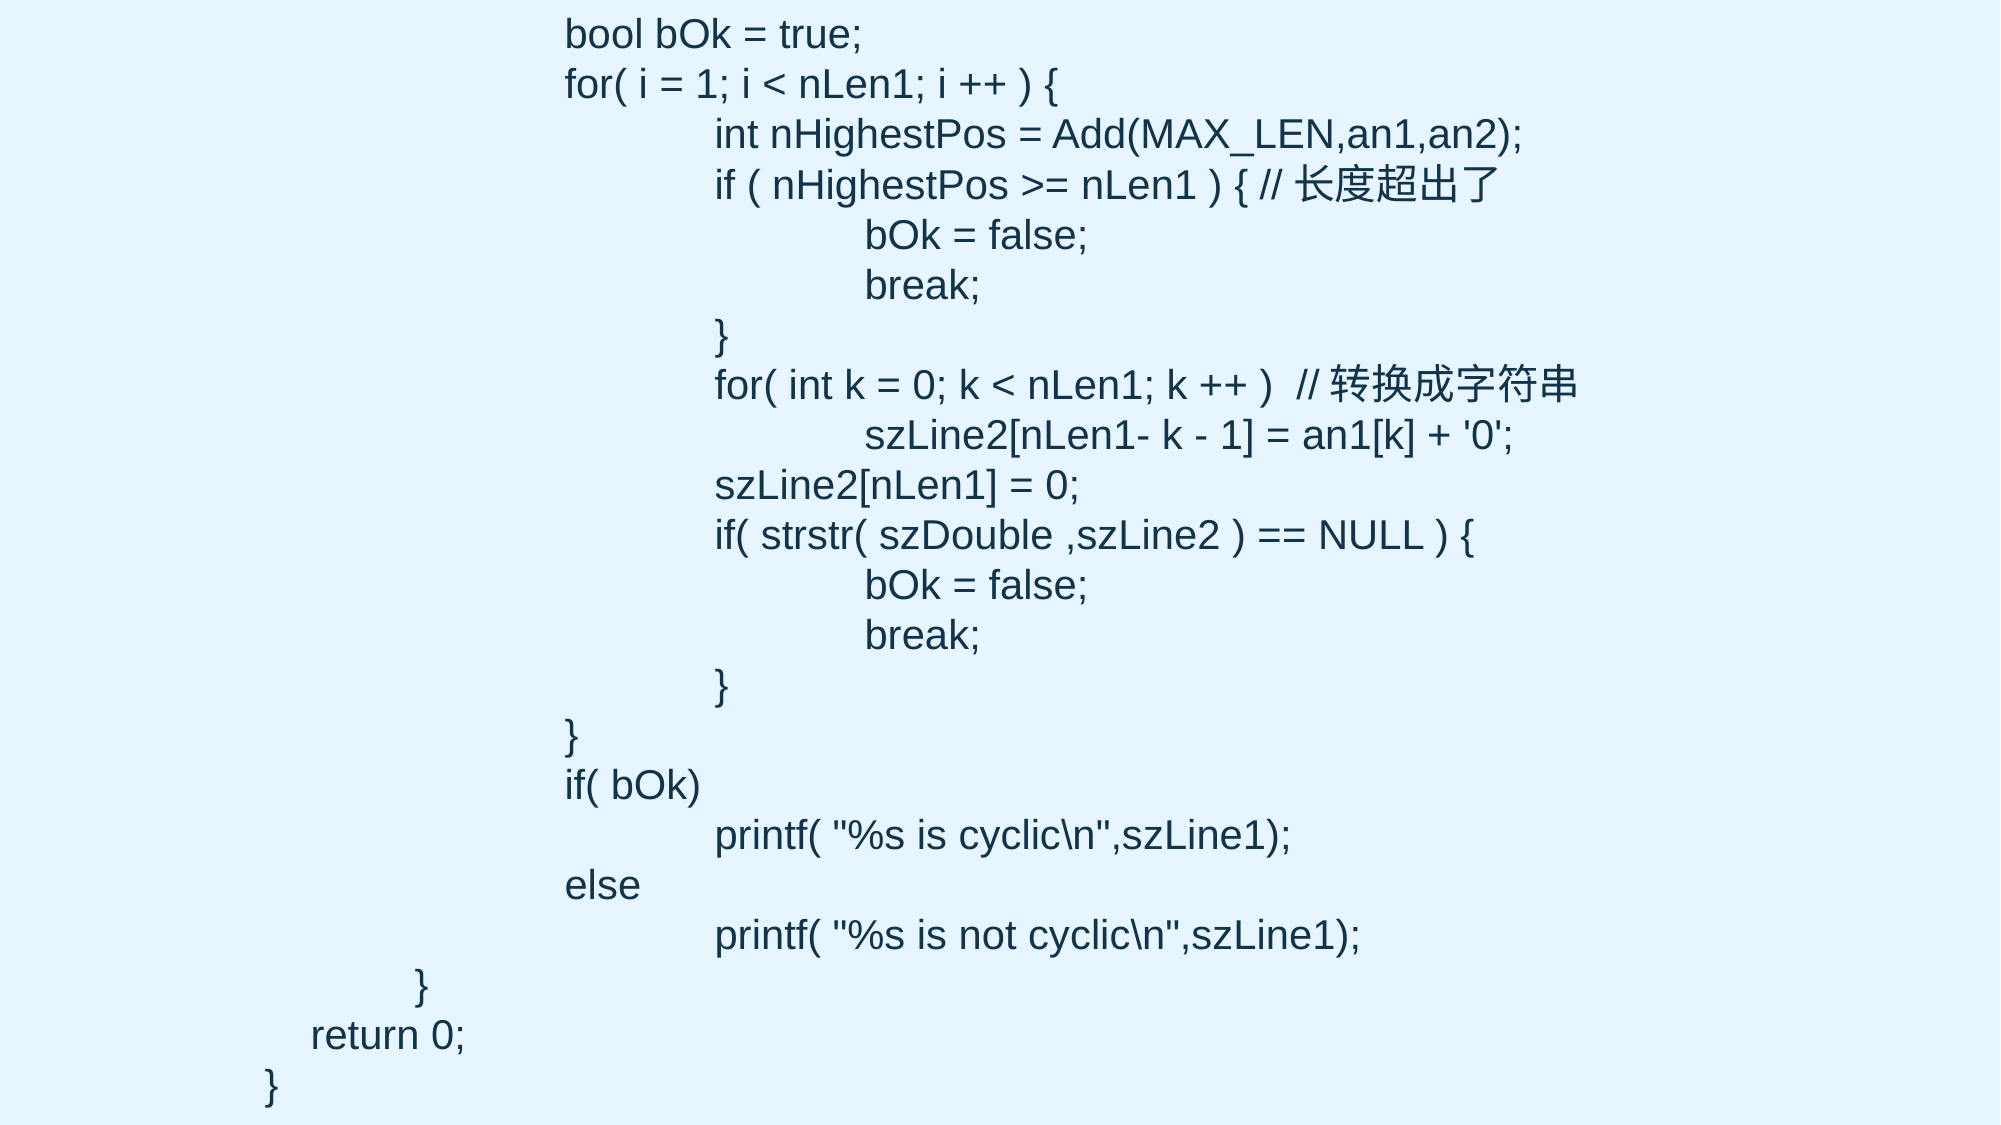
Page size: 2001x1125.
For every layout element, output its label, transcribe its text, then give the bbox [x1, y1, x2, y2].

text_box bool bOk = true; for( i = 1; i < nLen1; i ++ ) { int nHighestPos = Add(MAX_LEN,an1,an2); if ( nHighestPos >= nLen1 ) { //长度超出了 bOk = false; break; } for( int k = 0; k < nLen1; k ++ ) //转换成字符串 szLine2[nLen1- k - 1] = an1[k] + '0'; szLine2[nLen1] = 0; if( strstr( szDouble ,szLine2 ) == NULL ) { bOk = false; break; } } if( bOk) printf( "%s is cyclic\n",szLine1); else printf( "%s is not cyclic\n",szLine1); } return 0; } [249, 0, 1750, 1116]
